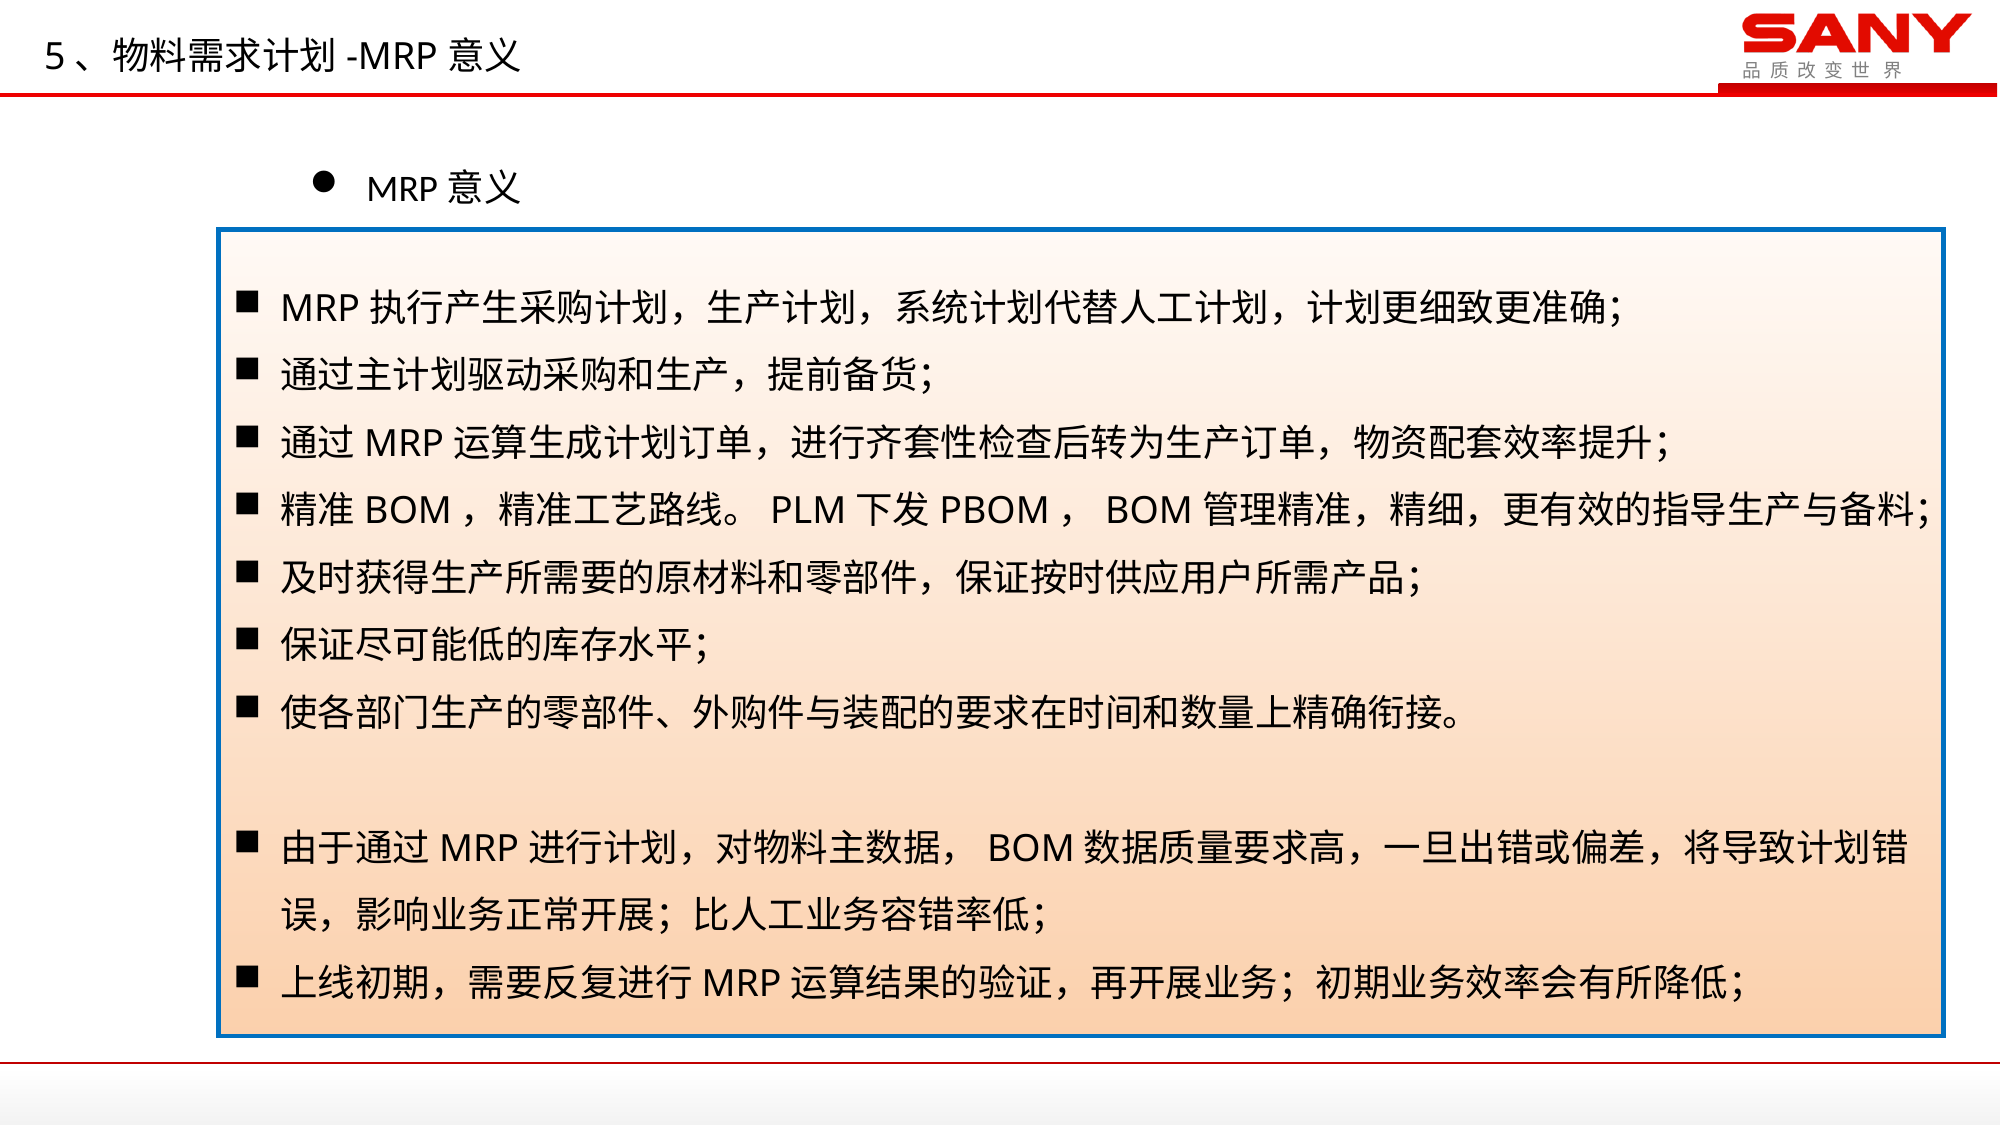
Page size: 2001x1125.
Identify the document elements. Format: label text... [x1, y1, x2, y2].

picture [1738, 5, 1978, 61]
text_box MRP执行产生采购计划，生产计划，系统计划代替人工计划，计划更细致更准确； 通过主计划驱动采购和生产，提前备货； 通过MRP运算生成计划订单，进行齐套性检查后转为生产订单，物资配套效率提升； 精准BOM，精准工艺路线。PLM下发PBOM，BOM管理精准，精细，更有效的指导生产与备料； 及时获得生产所需要的原材料和零部件，保证按时供应用户所需产品； 保证尽可能低的库存水平； 使各部门生产的零部件、外购件与装配的要求在时间和数量上精确衔接。 由于通过MRP进行计划，对物料主数据，BOM数据质量要求高，一旦出错或偏差，将导致计划错误，影响业务正常开展；比人工业务容错率低； 上线初期，需要反复进行MRP运算结果的验证，再开展业务；初期业务效率会有所降低； [218, 229, 1944, 1037]
text_box 5、物料需求计划-MRP意义 [29, 24, 591, 85]
text_box MRP意义 [295, 156, 1656, 216]
